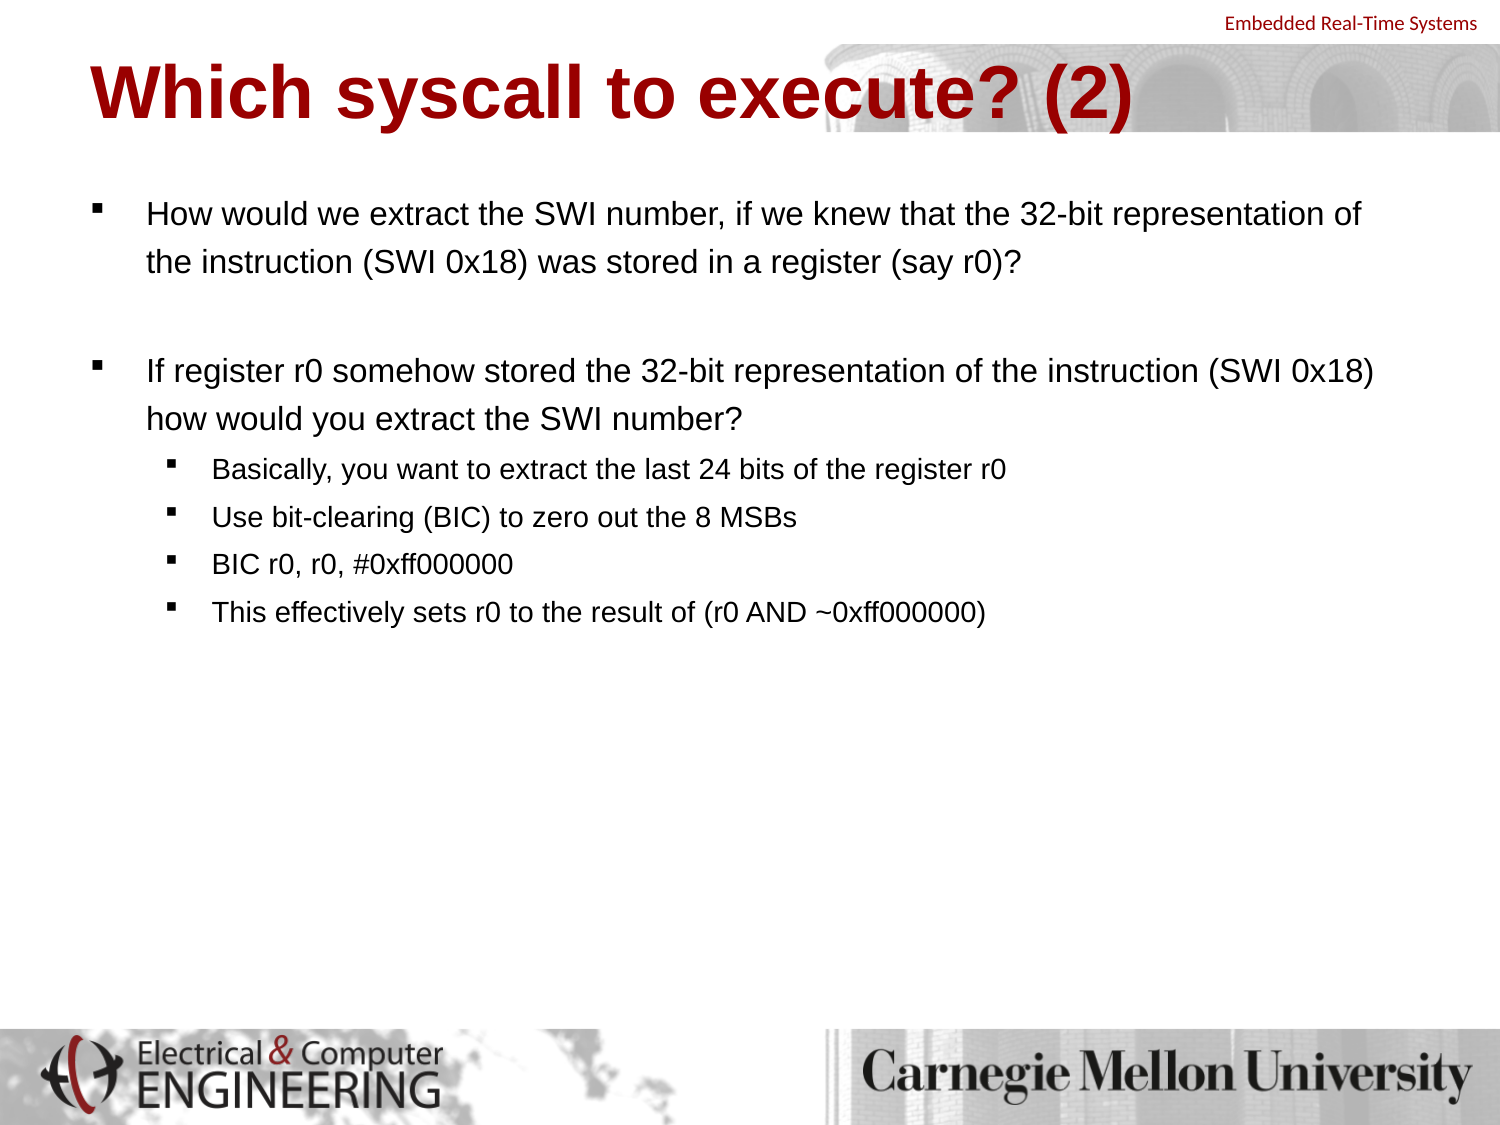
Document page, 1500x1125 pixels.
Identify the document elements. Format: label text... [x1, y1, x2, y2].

list How would we extract the SWI number, if we knew that the 32-bit representation of the instruction (SWI 0x18) was stored in a register (say r0)? If register r0 somehow stored the 32-bit representation of the instruction (SWI 0x18) how would you extract the SWI number? Basically, you want to extract the last 24 bits of the register r0 Use bit-clearing (BIC) to zero out the 8 MSBs BIC r0, r0, #0xff000000 This effectively sets r0 to the result of (r0 AND ~0xff000000) [75, 177, 1425, 1005]
picture [664, 43, 1500, 133]
picture [0, 1028, 1500, 1125]
title Which syscall to execute? (2) [75, 45, 1425, 133]
